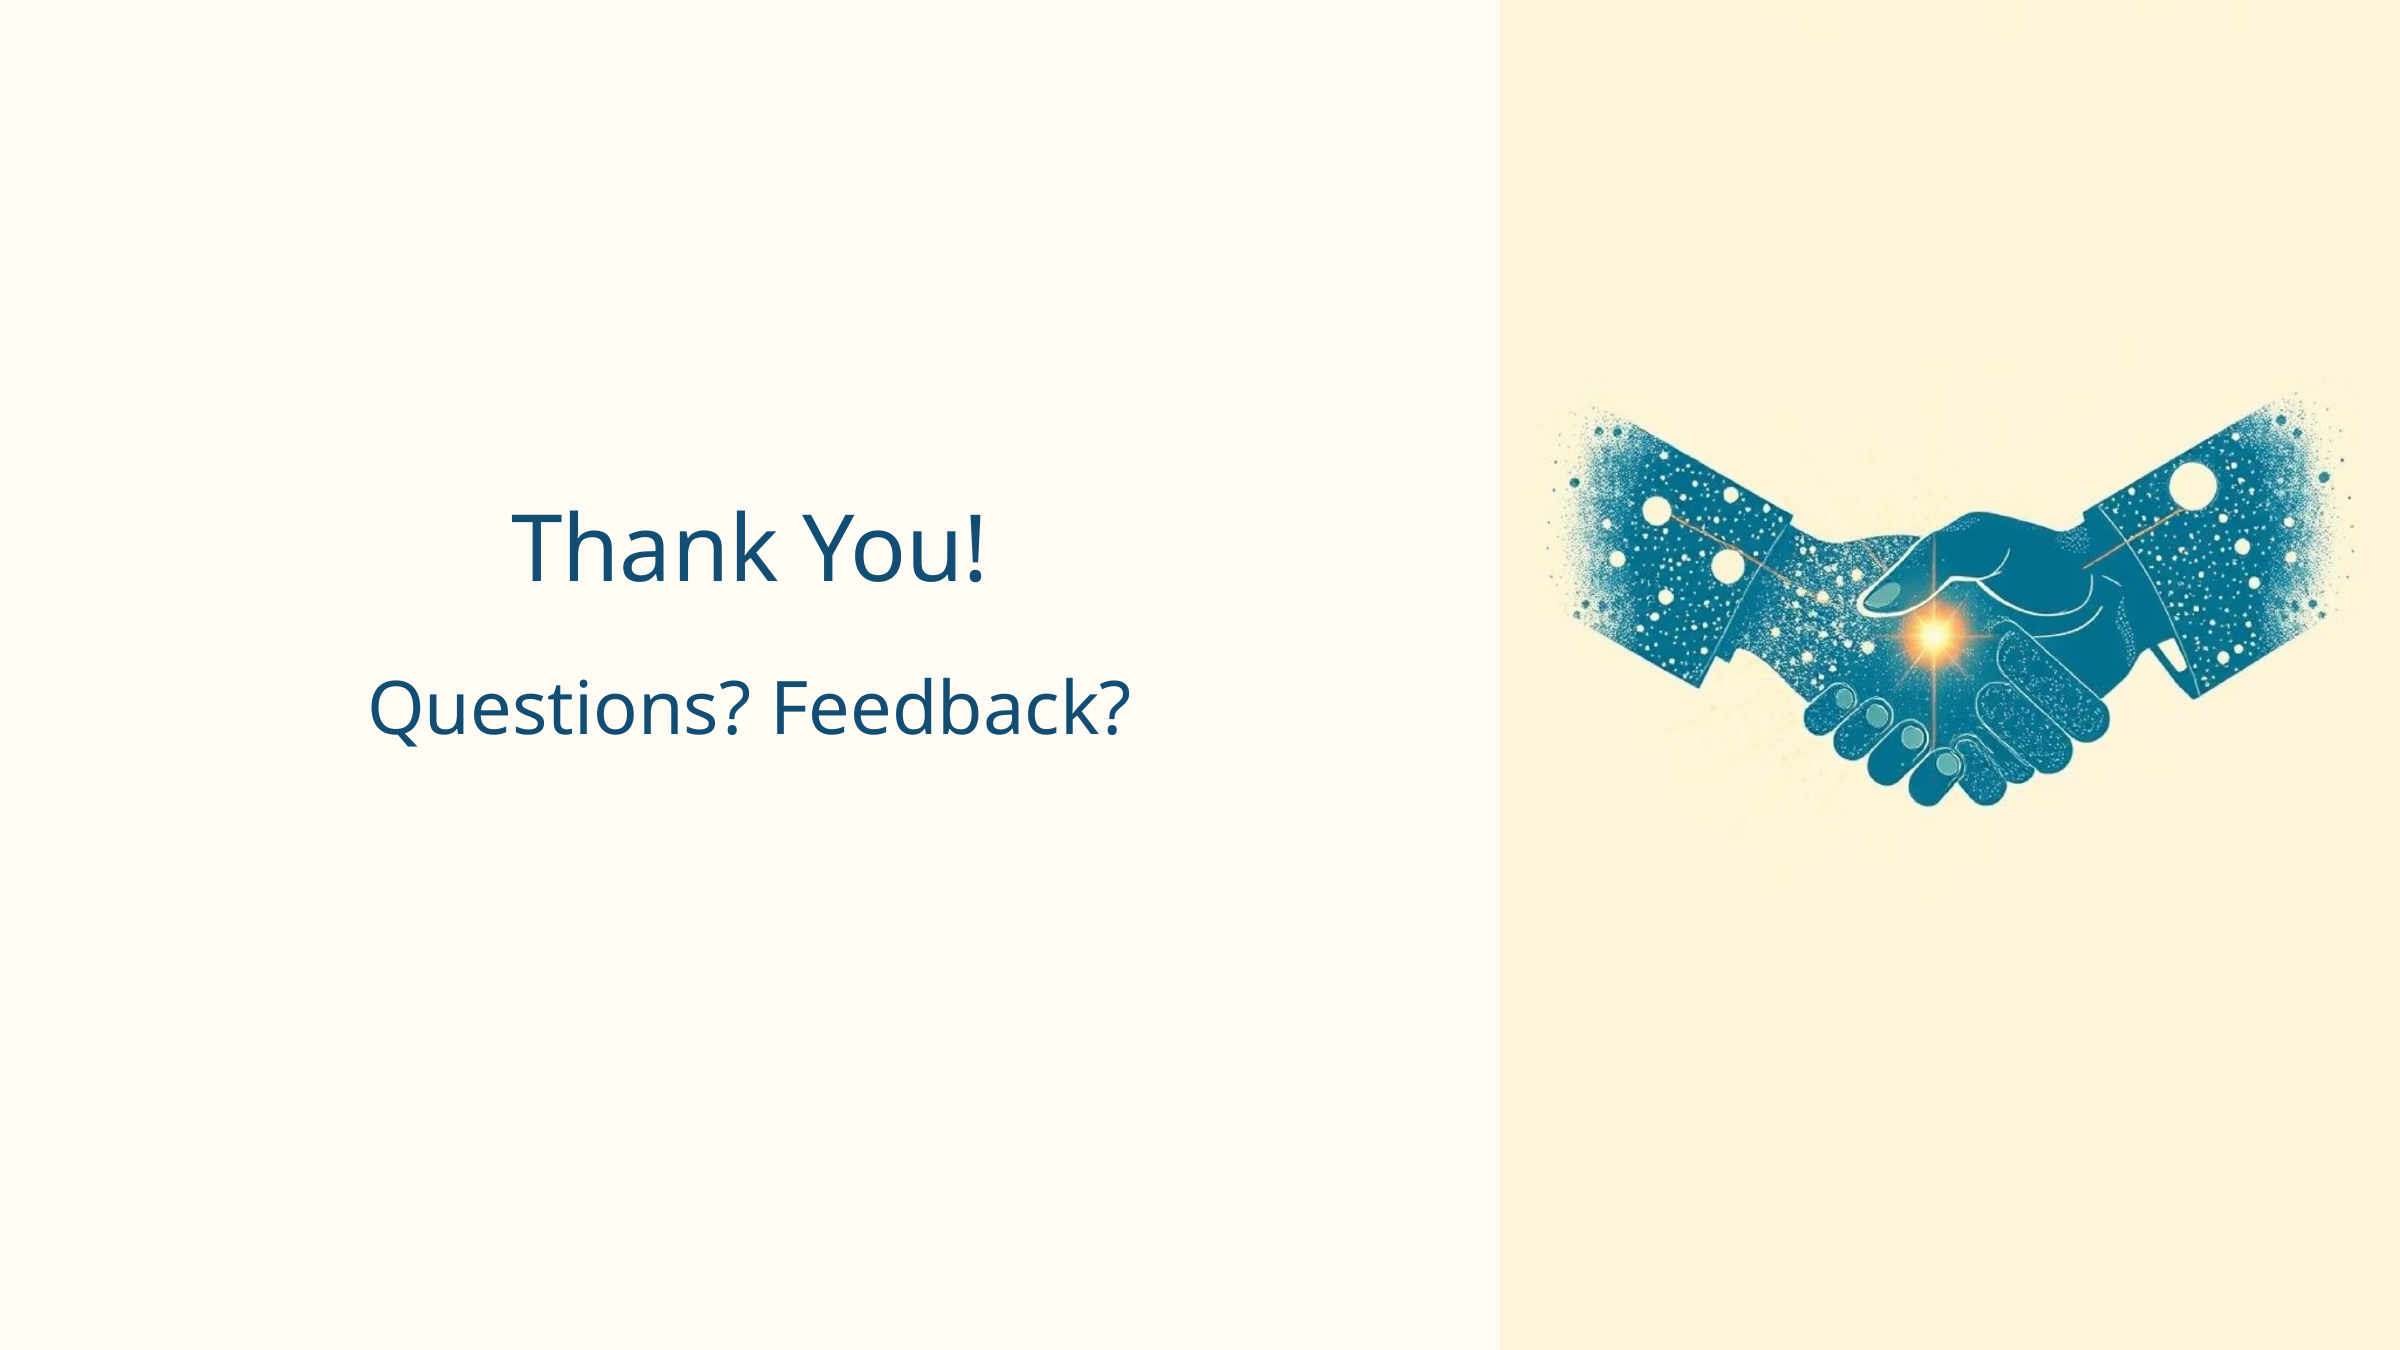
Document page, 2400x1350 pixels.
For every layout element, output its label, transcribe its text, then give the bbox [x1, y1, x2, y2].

text_box Thank You! [284, 484, 1216, 602]
text_box Questions? Feedback? [355, 656, 1145, 750]
picture [1499, 0, 2400, 1350]
